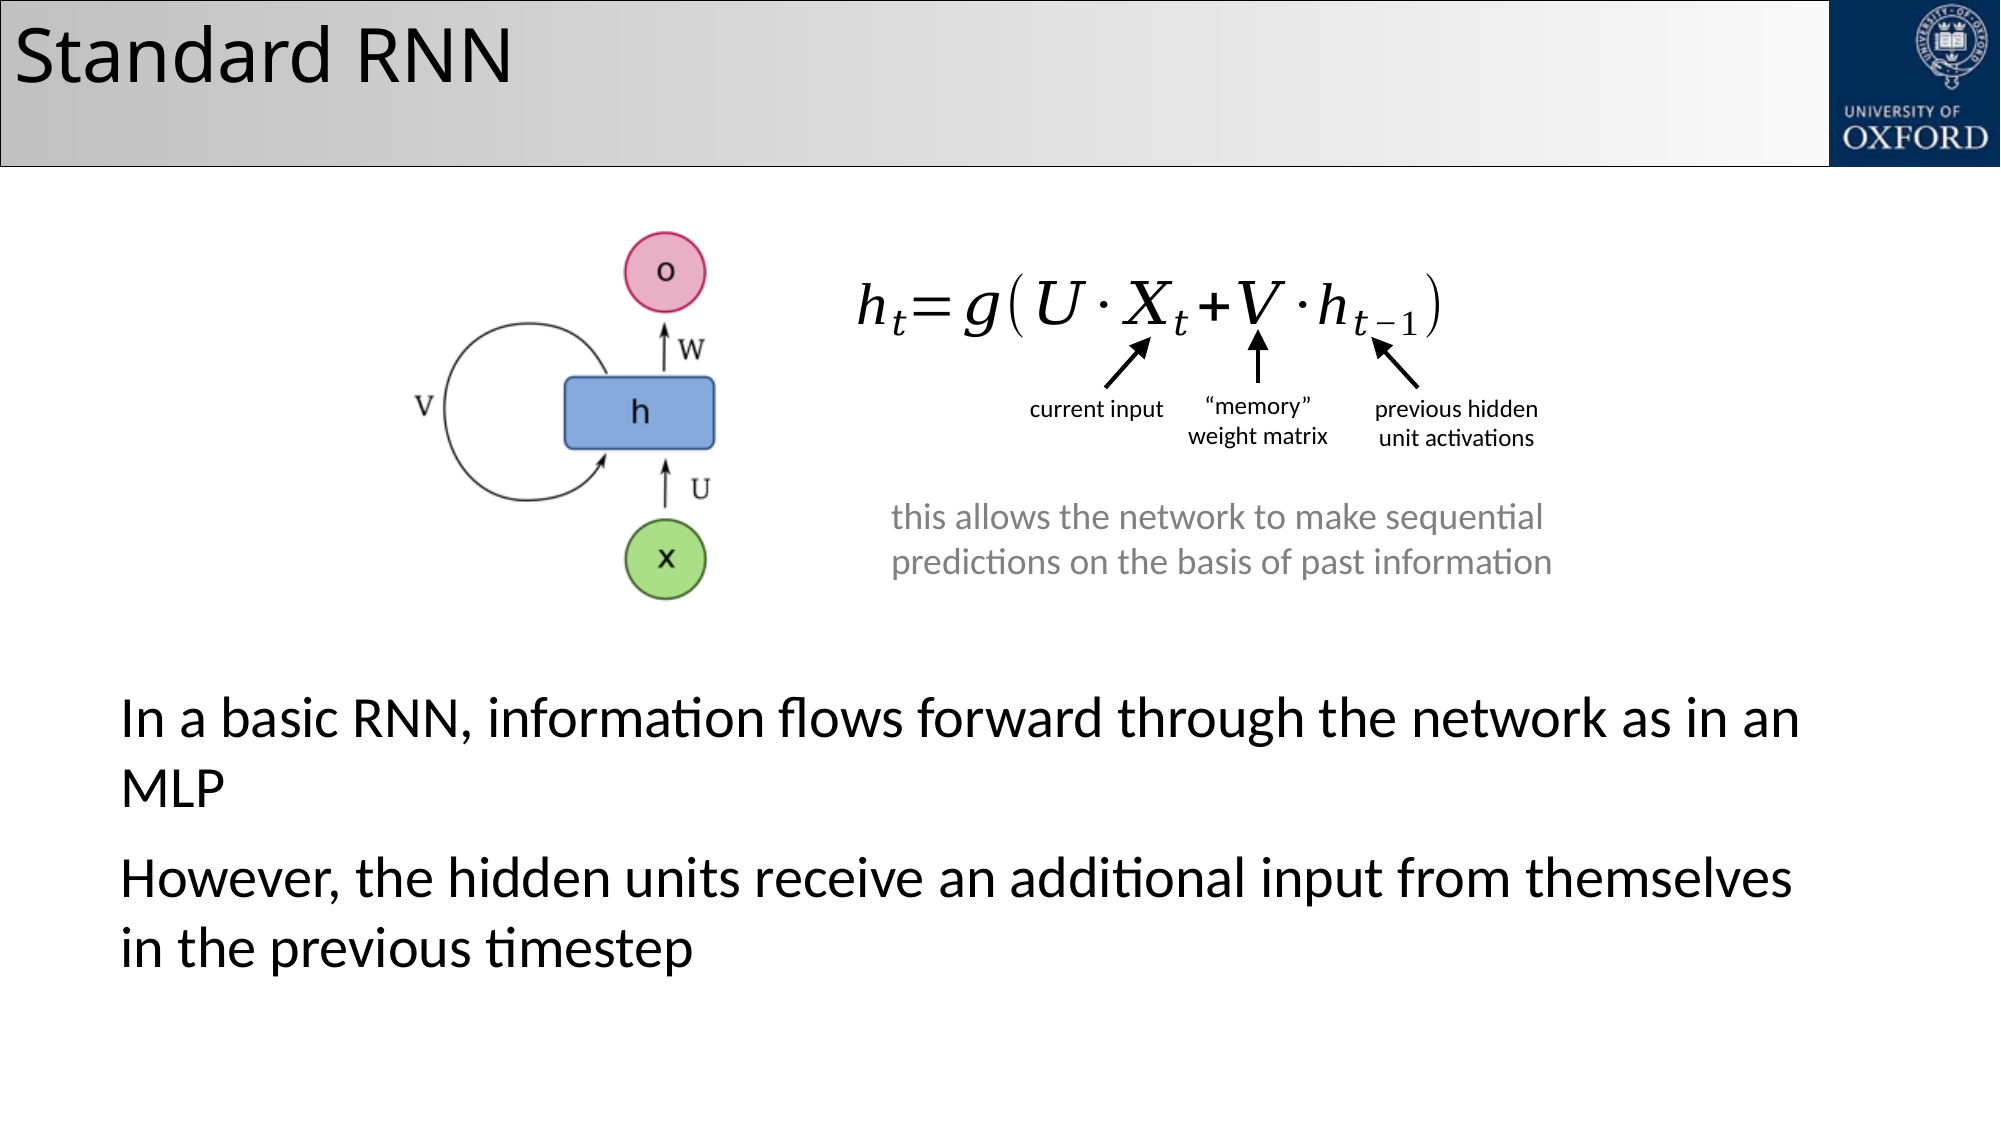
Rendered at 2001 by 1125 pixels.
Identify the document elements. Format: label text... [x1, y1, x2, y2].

text_box “memory” weight matrix [1157, 382, 1360, 458]
text_box [0, 0, 1829, 167]
text_box Standard RNN [0, 0, 1478, 105]
text_box previous hidden unit activations [1355, 384, 1558, 460]
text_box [1371, 336, 1419, 388]
text_box this allows the network to make sequential predictions on the basis of past information [876, 484, 1718, 590]
text_box current input [996, 385, 1199, 430]
text_box In a basic RNN, information flows forward through the network as in an MLP However, the hidden units receive an additional input from themselves in the previous timestep [106, 672, 1817, 987]
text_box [1105, 336, 1151, 388]
picture [1829, 0, 2000, 167]
picture [398, 166, 760, 692]
